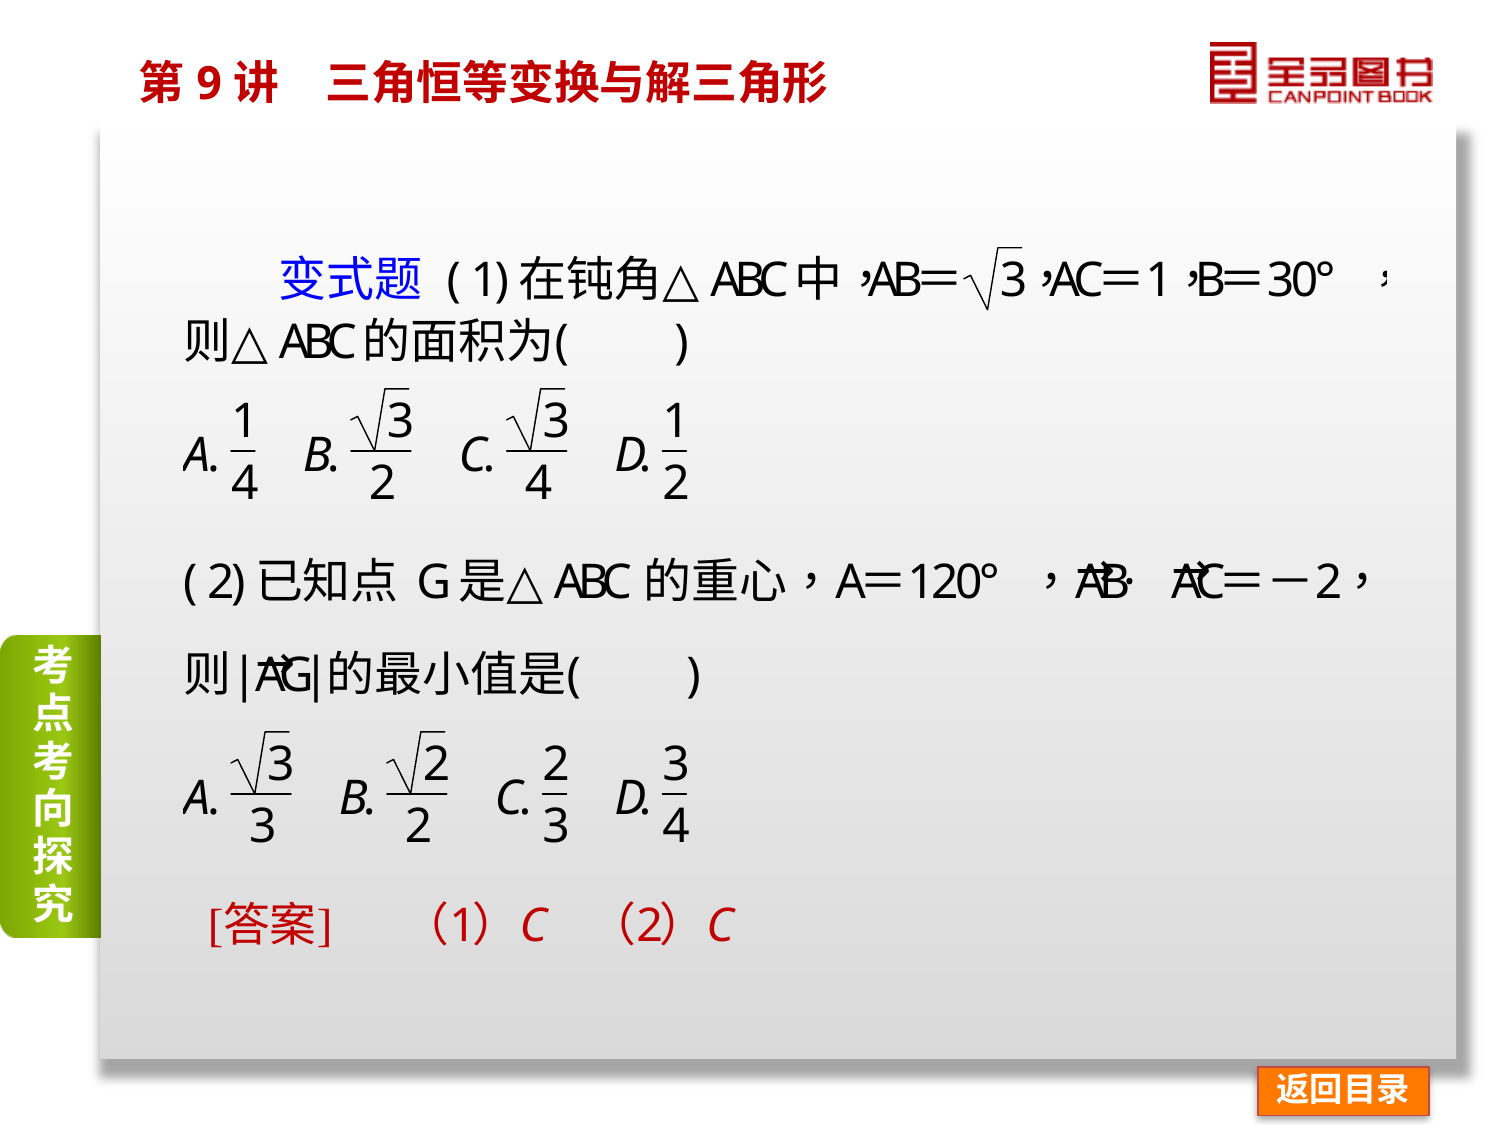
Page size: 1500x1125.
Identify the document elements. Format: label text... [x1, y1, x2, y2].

text_box 返回目录 [1257, 1066, 1430, 1116]
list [114, 894, 1204, 1064]
picture [0, 635, 101, 939]
picture [1223, 42, 1433, 104]
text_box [182, 243, 1387, 941]
text_box 第9讲 三角恒等变换与解三角形 [123, 42, 1223, 121]
